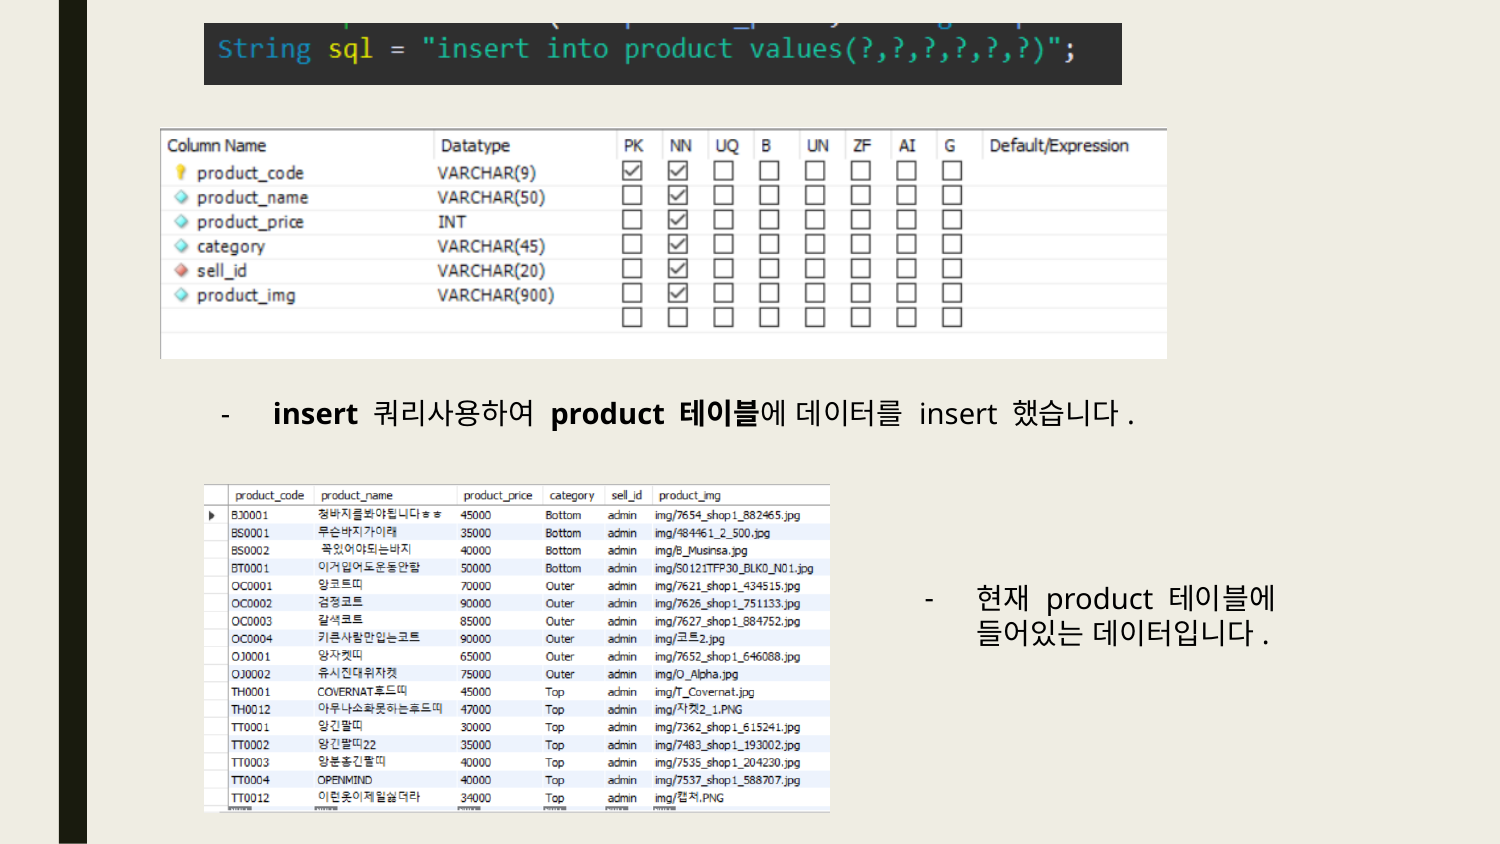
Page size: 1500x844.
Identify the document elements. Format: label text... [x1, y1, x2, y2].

picture [204, 23, 1123, 85]
text_box insert 쿼리사용하여 product 테이블에 데이터를 insert 했습니다. [182, 380, 1167, 464]
picture [159, 126, 1167, 359]
text_box 현재 product 테이블에 들어있는 데이터입니다. [886, 565, 1308, 732]
picture [204, 484, 831, 813]
